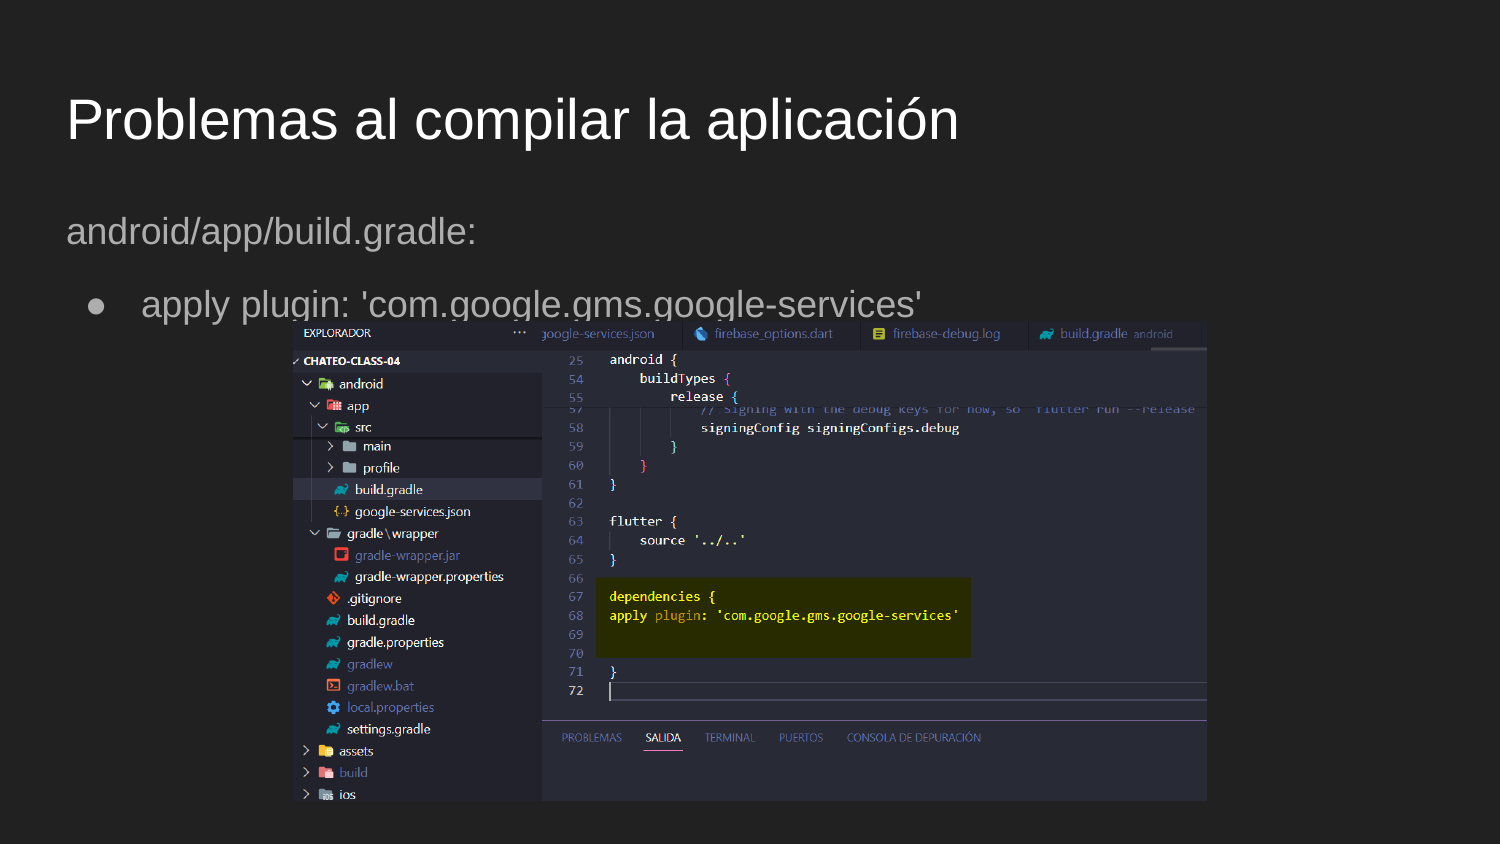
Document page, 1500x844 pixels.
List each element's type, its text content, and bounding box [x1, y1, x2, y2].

picture [293, 321, 1207, 802]
list android/app/build.gradle: apply plugin: 'com.google.gms.google-services' [51, 189, 1449, 750]
title Problemas al compilar la aplicación [51, 72, 1449, 167]
